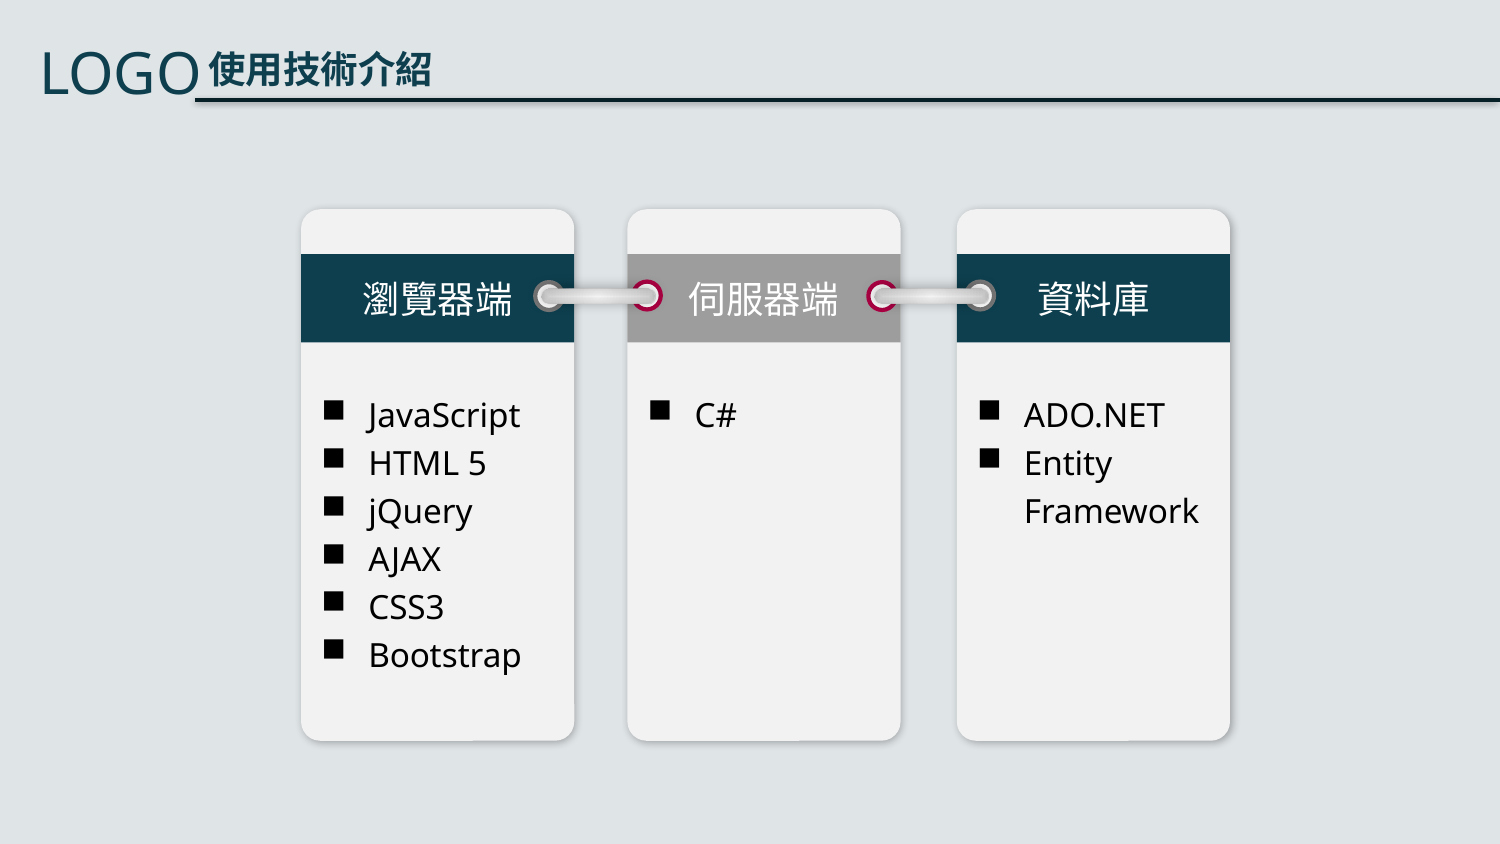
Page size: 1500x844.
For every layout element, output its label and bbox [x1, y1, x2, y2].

text_box [300, 208, 575, 741]
text_box [627, 208, 901, 741]
picture [0, 0, 1500, 844]
text_box [868, 281, 995, 311]
text_box [956, 208, 1231, 741]
text_box [534, 281, 661, 311]
